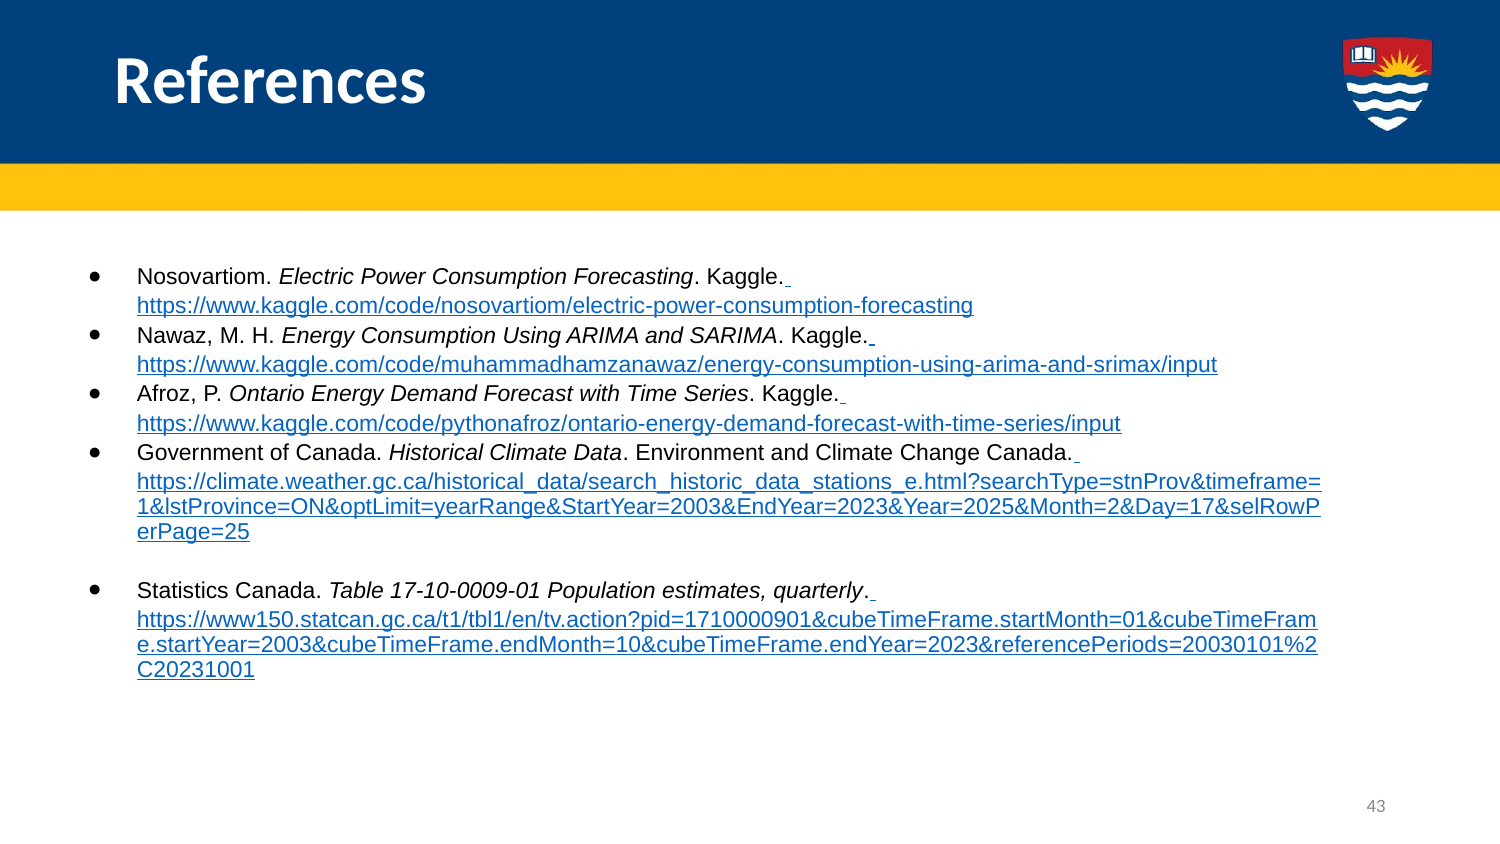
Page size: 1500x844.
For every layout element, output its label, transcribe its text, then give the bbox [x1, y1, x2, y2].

slide_number ‹#› [1059, 782, 1397, 827]
text_box Nosovartiom. Electric Power Consumption Forecasting. Kaggle. https://www.kaggle.com/code/nosovartiom/electric-power-consumption-forecasting Nawaz, M. H. Energy Consumption Using ARIMA and SARIMA. Kaggle. https://www.kaggle.com/code/muhammadhamzanawaz/energy-consumption-using-arima-and-srimax/input Afroz, P. Ontario Energy Demand Forecast with Time Series. Kaggle. https://www.kaggle.com/code/pythonafroz/ontario-energy-demand-forecast-with-time-series/input Government of Canada. Historical Climate Data. Environment and Climate Change Canada. https://climate.weather.gc.ca/historical_data/search_historic_data_stations_e.html?searchType=stnProv&timeframe=1&lstProvince=ON&optLimit=yearRange&StartYear=2003&EndYear=2023&Year=2025&Month=2&Day=17&selRowPerPage=25 Statistics Canada. Table 17-10-0009-01 Population estimates, quarterly. https://www150.statcan.gc.ca/t1/tbl1/en/tv.action?pid=1710000901&cubeTimeFrame.startMonth=01&cubeTimeFrame.startYear=2003&cubeTimeFrame.endMonth=10&cubeTimeFrame.endYear=2023&referencePeriods=20030101%2C20231001 [46, 244, 1341, 598]
title References [103, 0, 1397, 164]
picture [0, 0, 1500, 844]
